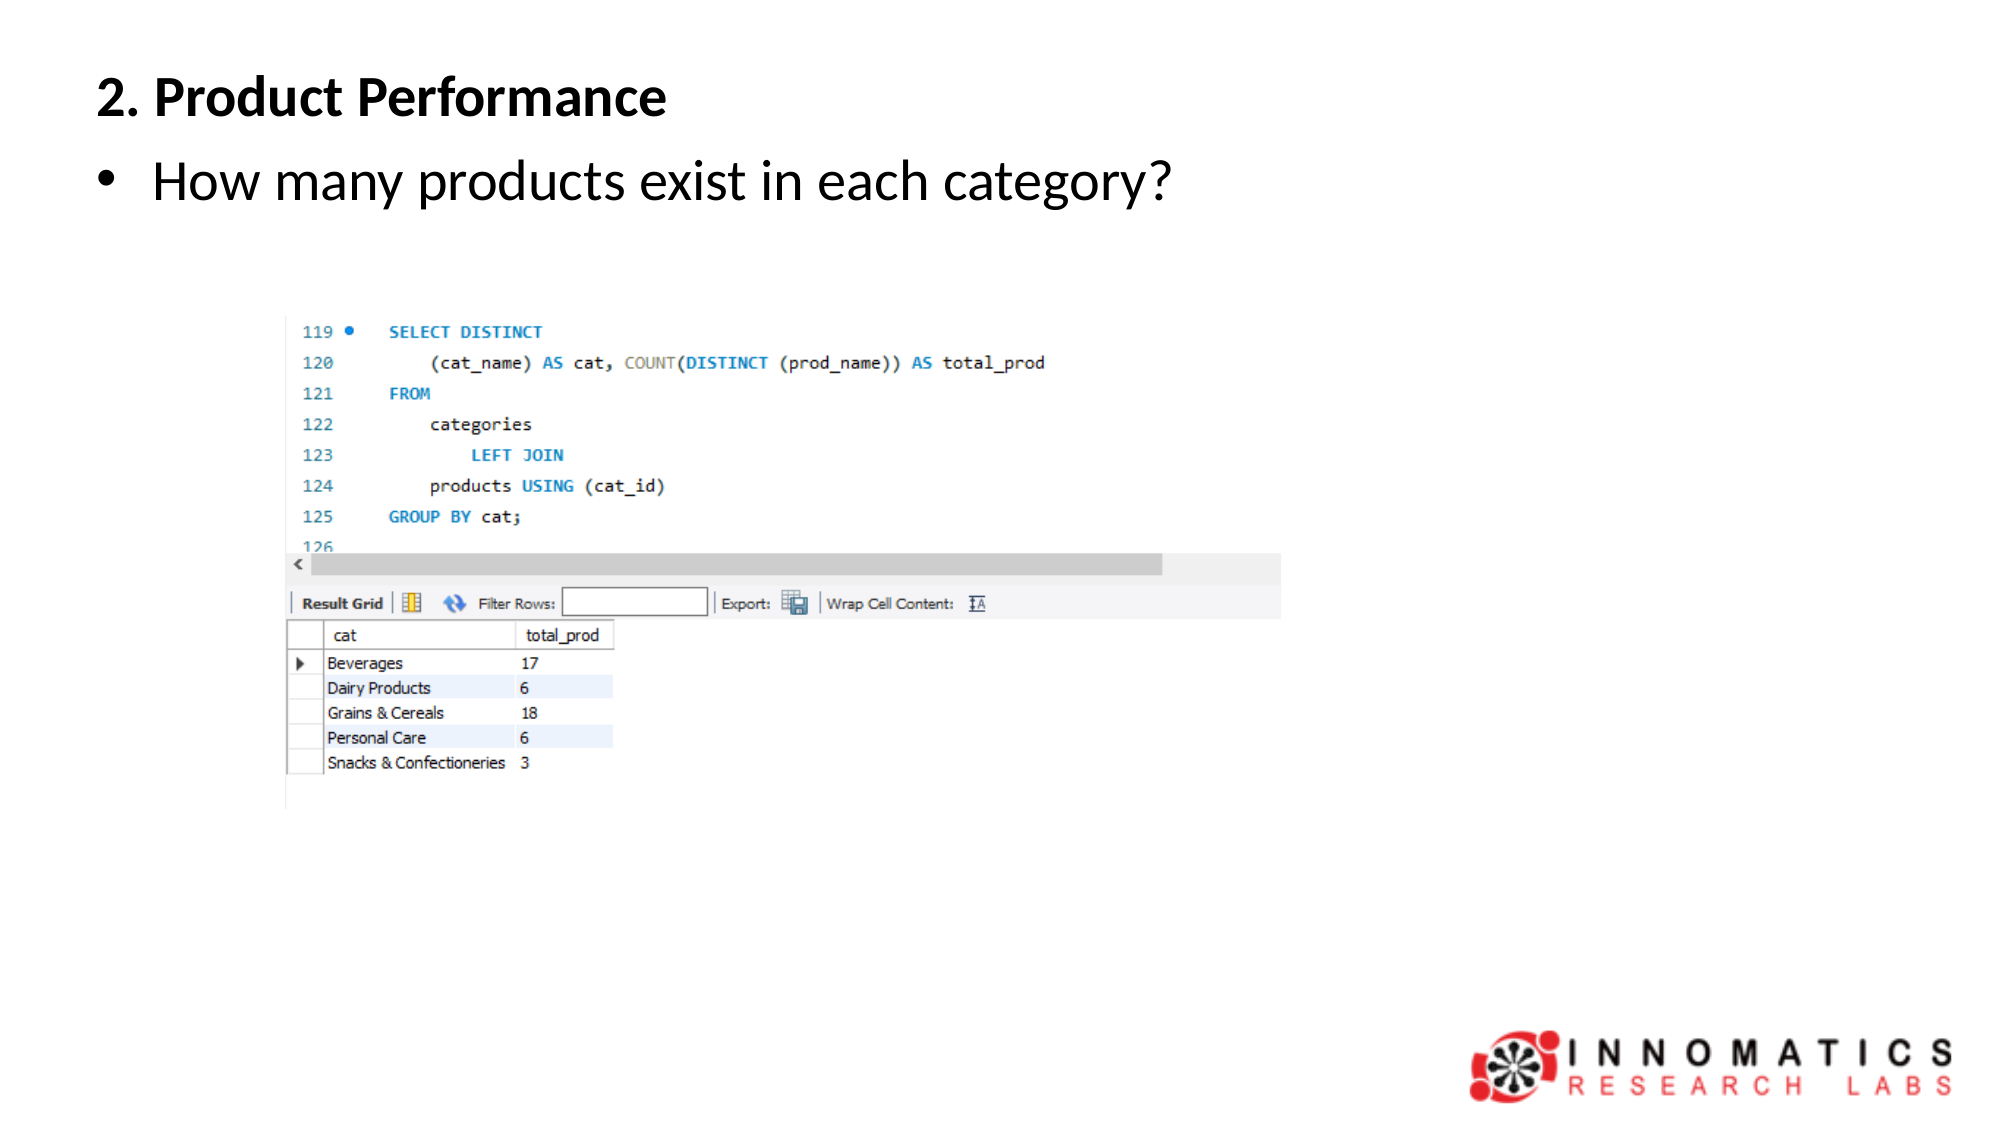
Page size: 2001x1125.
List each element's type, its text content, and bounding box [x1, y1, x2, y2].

picture [284, 316, 1282, 809]
list 2. Product Performance How many products exist in each category? [62, 58, 1863, 1014]
picture [1445, 1014, 1975, 1125]
